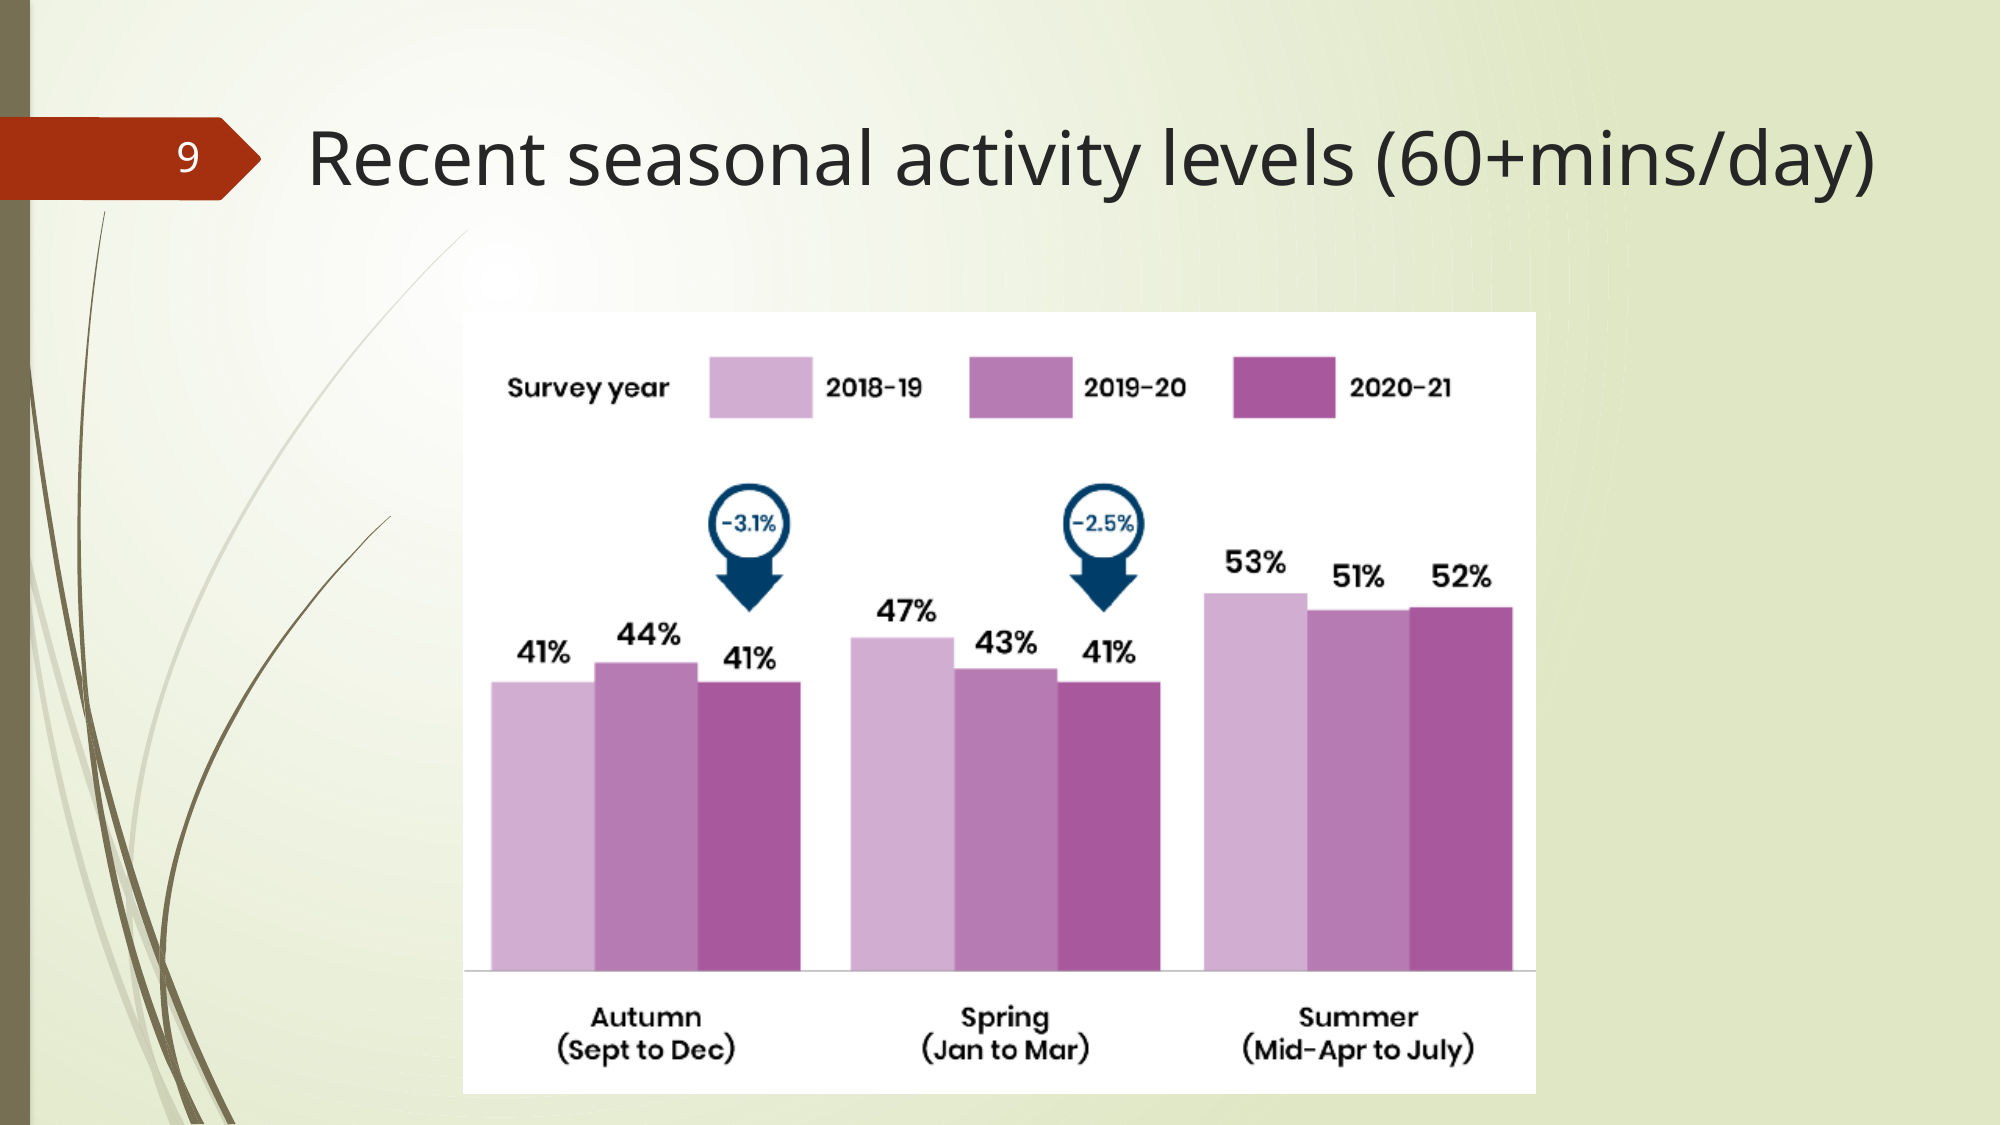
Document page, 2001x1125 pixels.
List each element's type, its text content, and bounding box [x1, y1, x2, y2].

picture [463, 312, 1537, 1095]
slide_number 9 [87, 129, 216, 190]
title Recent seasonal activity levels (60+mins/day) [291, 102, 1981, 313]
